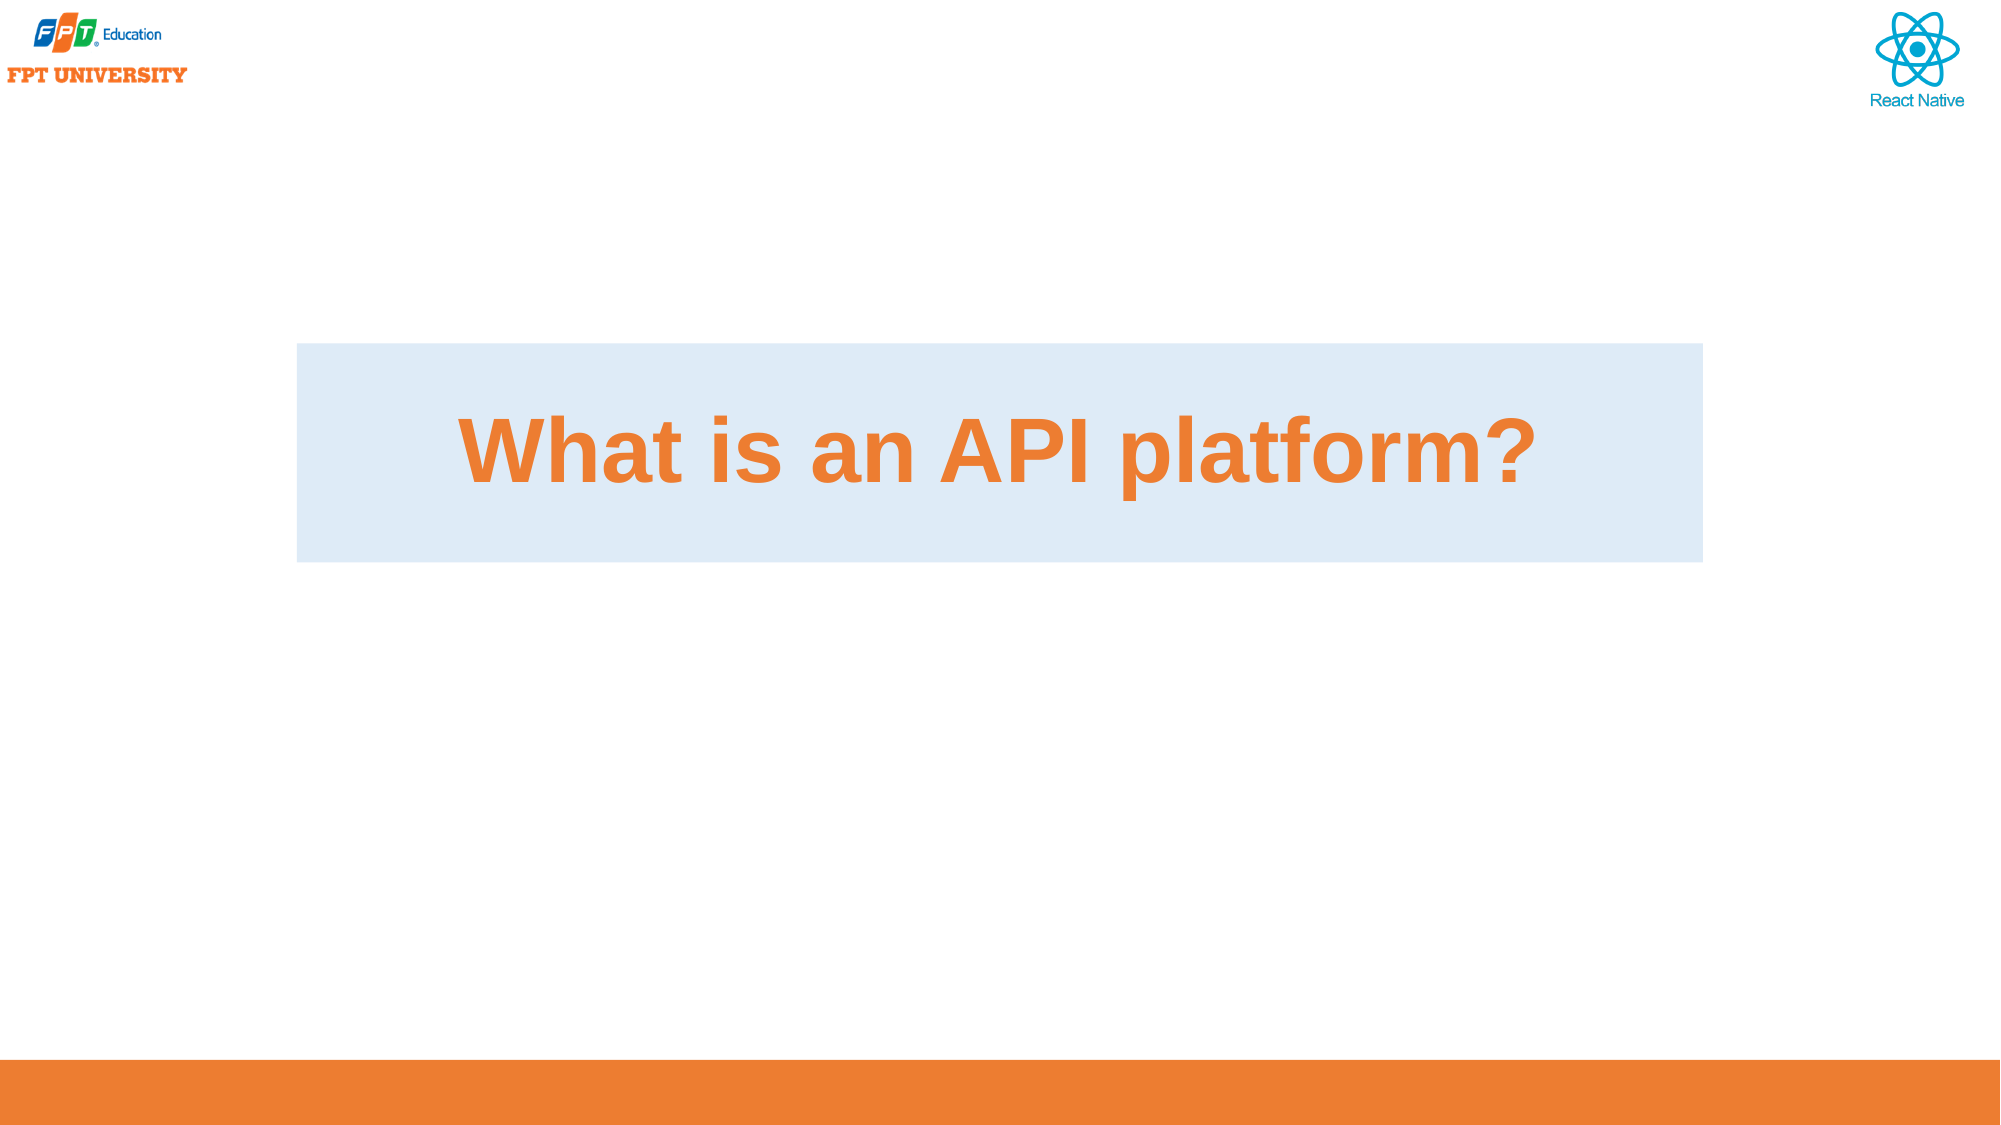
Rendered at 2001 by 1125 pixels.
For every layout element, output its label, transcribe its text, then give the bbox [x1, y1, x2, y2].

picture [1839, 9, 1996, 112]
picture [0, 0, 194, 93]
text_box What is an API platform? [296, 343, 1703, 563]
